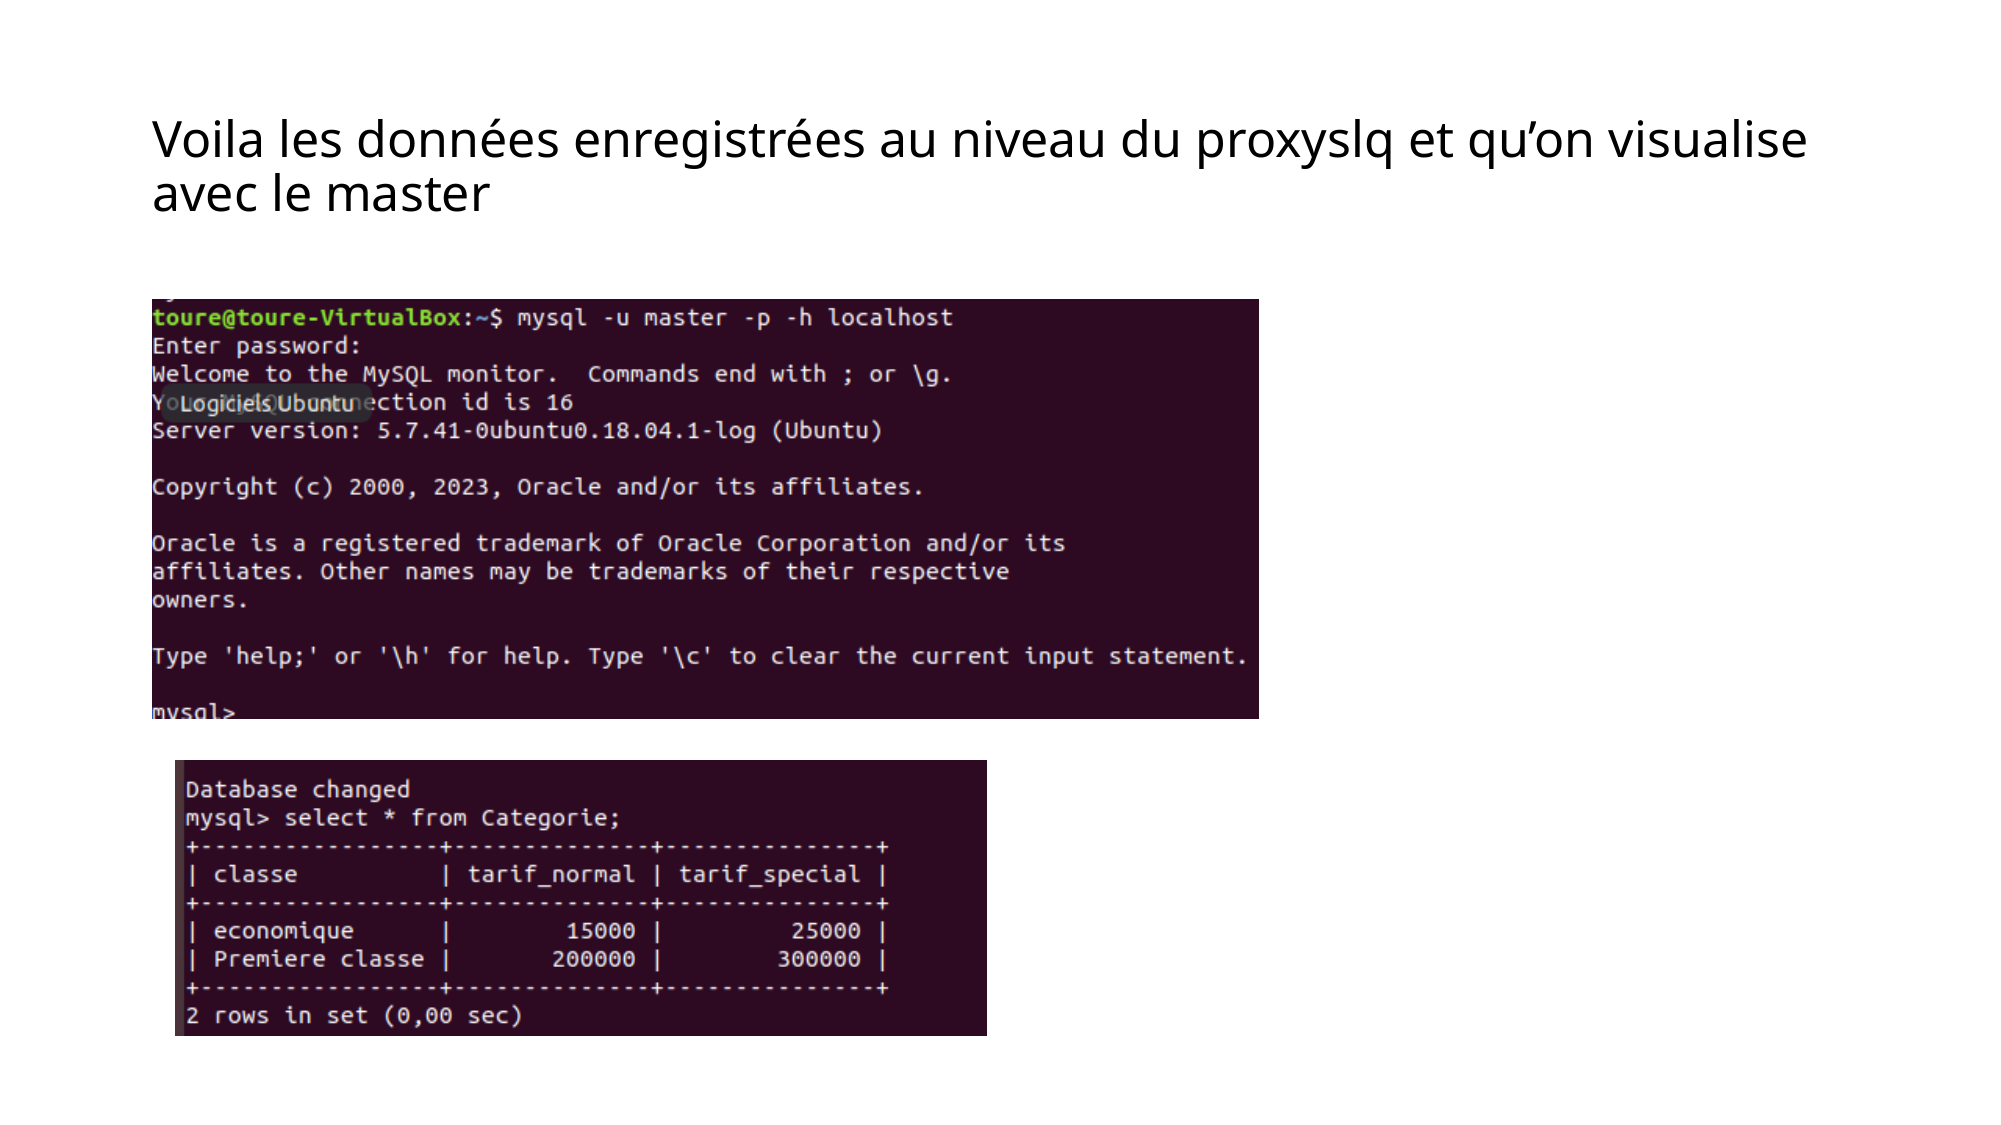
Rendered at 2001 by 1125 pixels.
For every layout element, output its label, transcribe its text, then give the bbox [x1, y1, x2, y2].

picture [152, 299, 1259, 719]
picture [175, 760, 987, 1036]
title Voila les données enregistrées au niveau du proxyslq et qu’on visualise avec le master [137, 59, 1863, 278]
